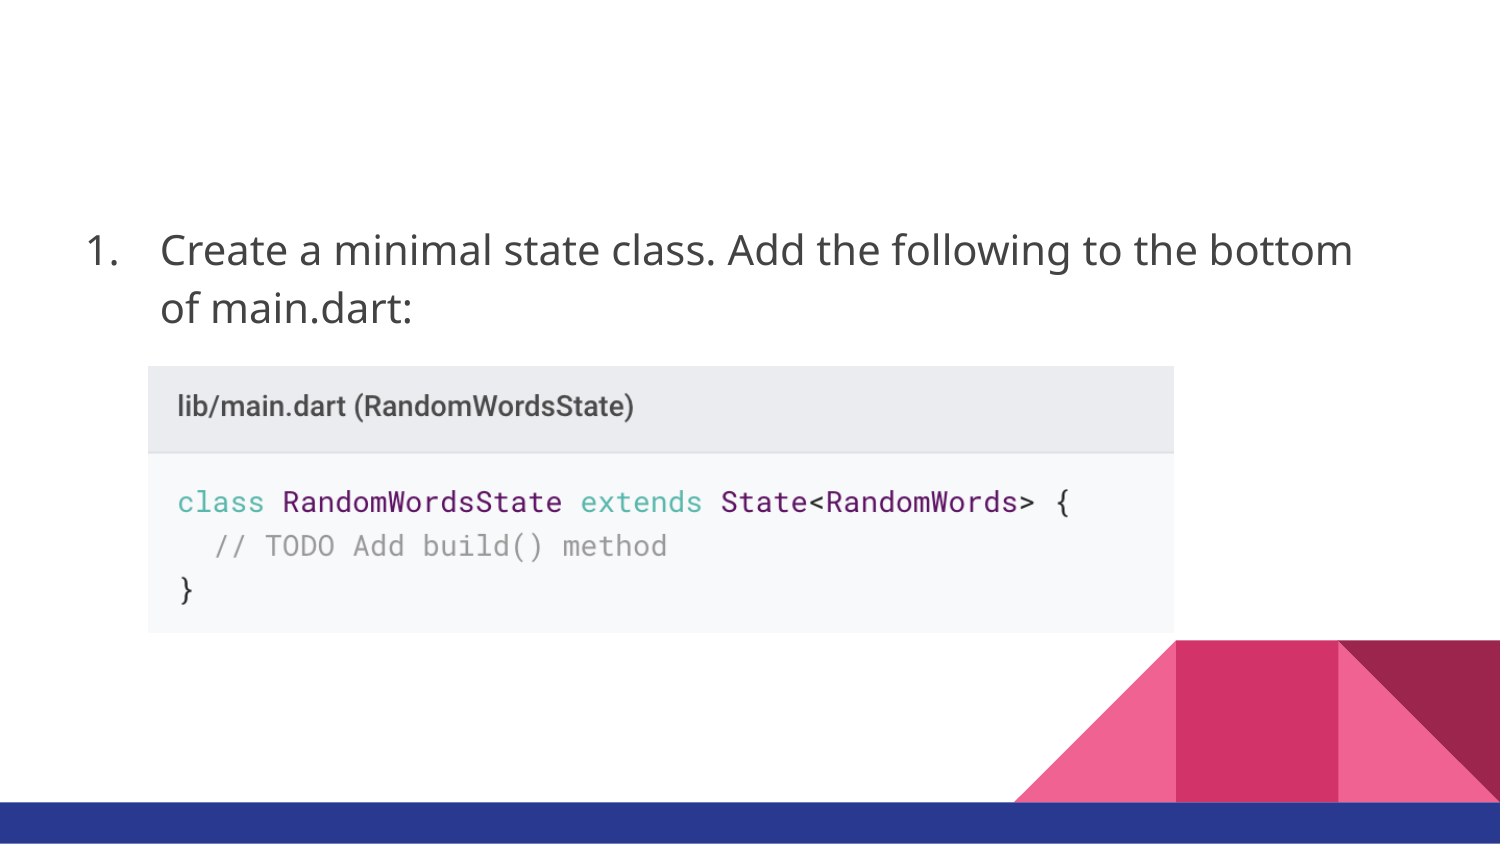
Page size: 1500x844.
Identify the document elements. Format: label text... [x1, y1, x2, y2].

list Create a minimal state class. Add the following to the bottom of main.dart: [51, 201, 1449, 750]
picture [148, 365, 1174, 633]
